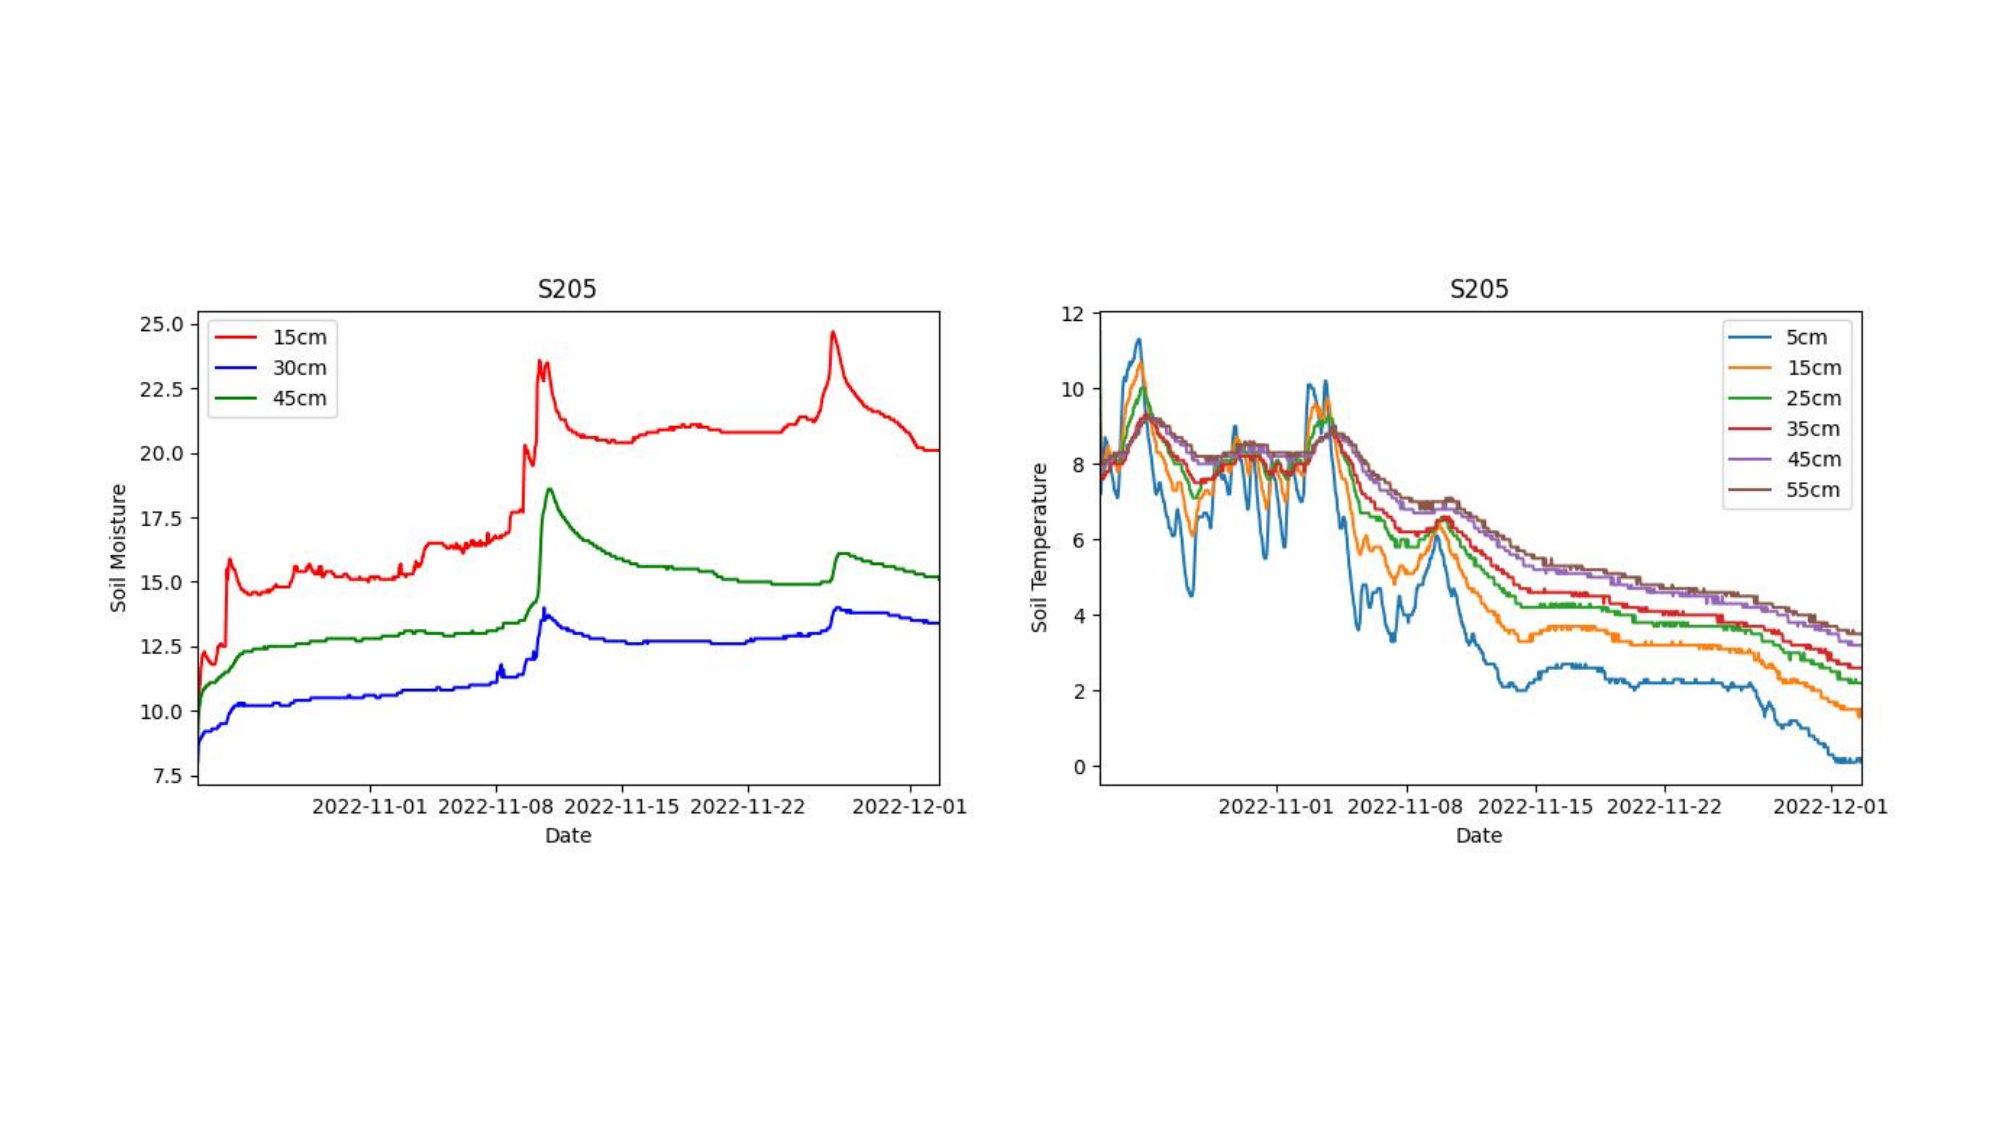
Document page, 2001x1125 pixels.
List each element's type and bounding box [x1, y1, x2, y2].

picture [105, 272, 974, 853]
picture [1026, 272, 1895, 853]
